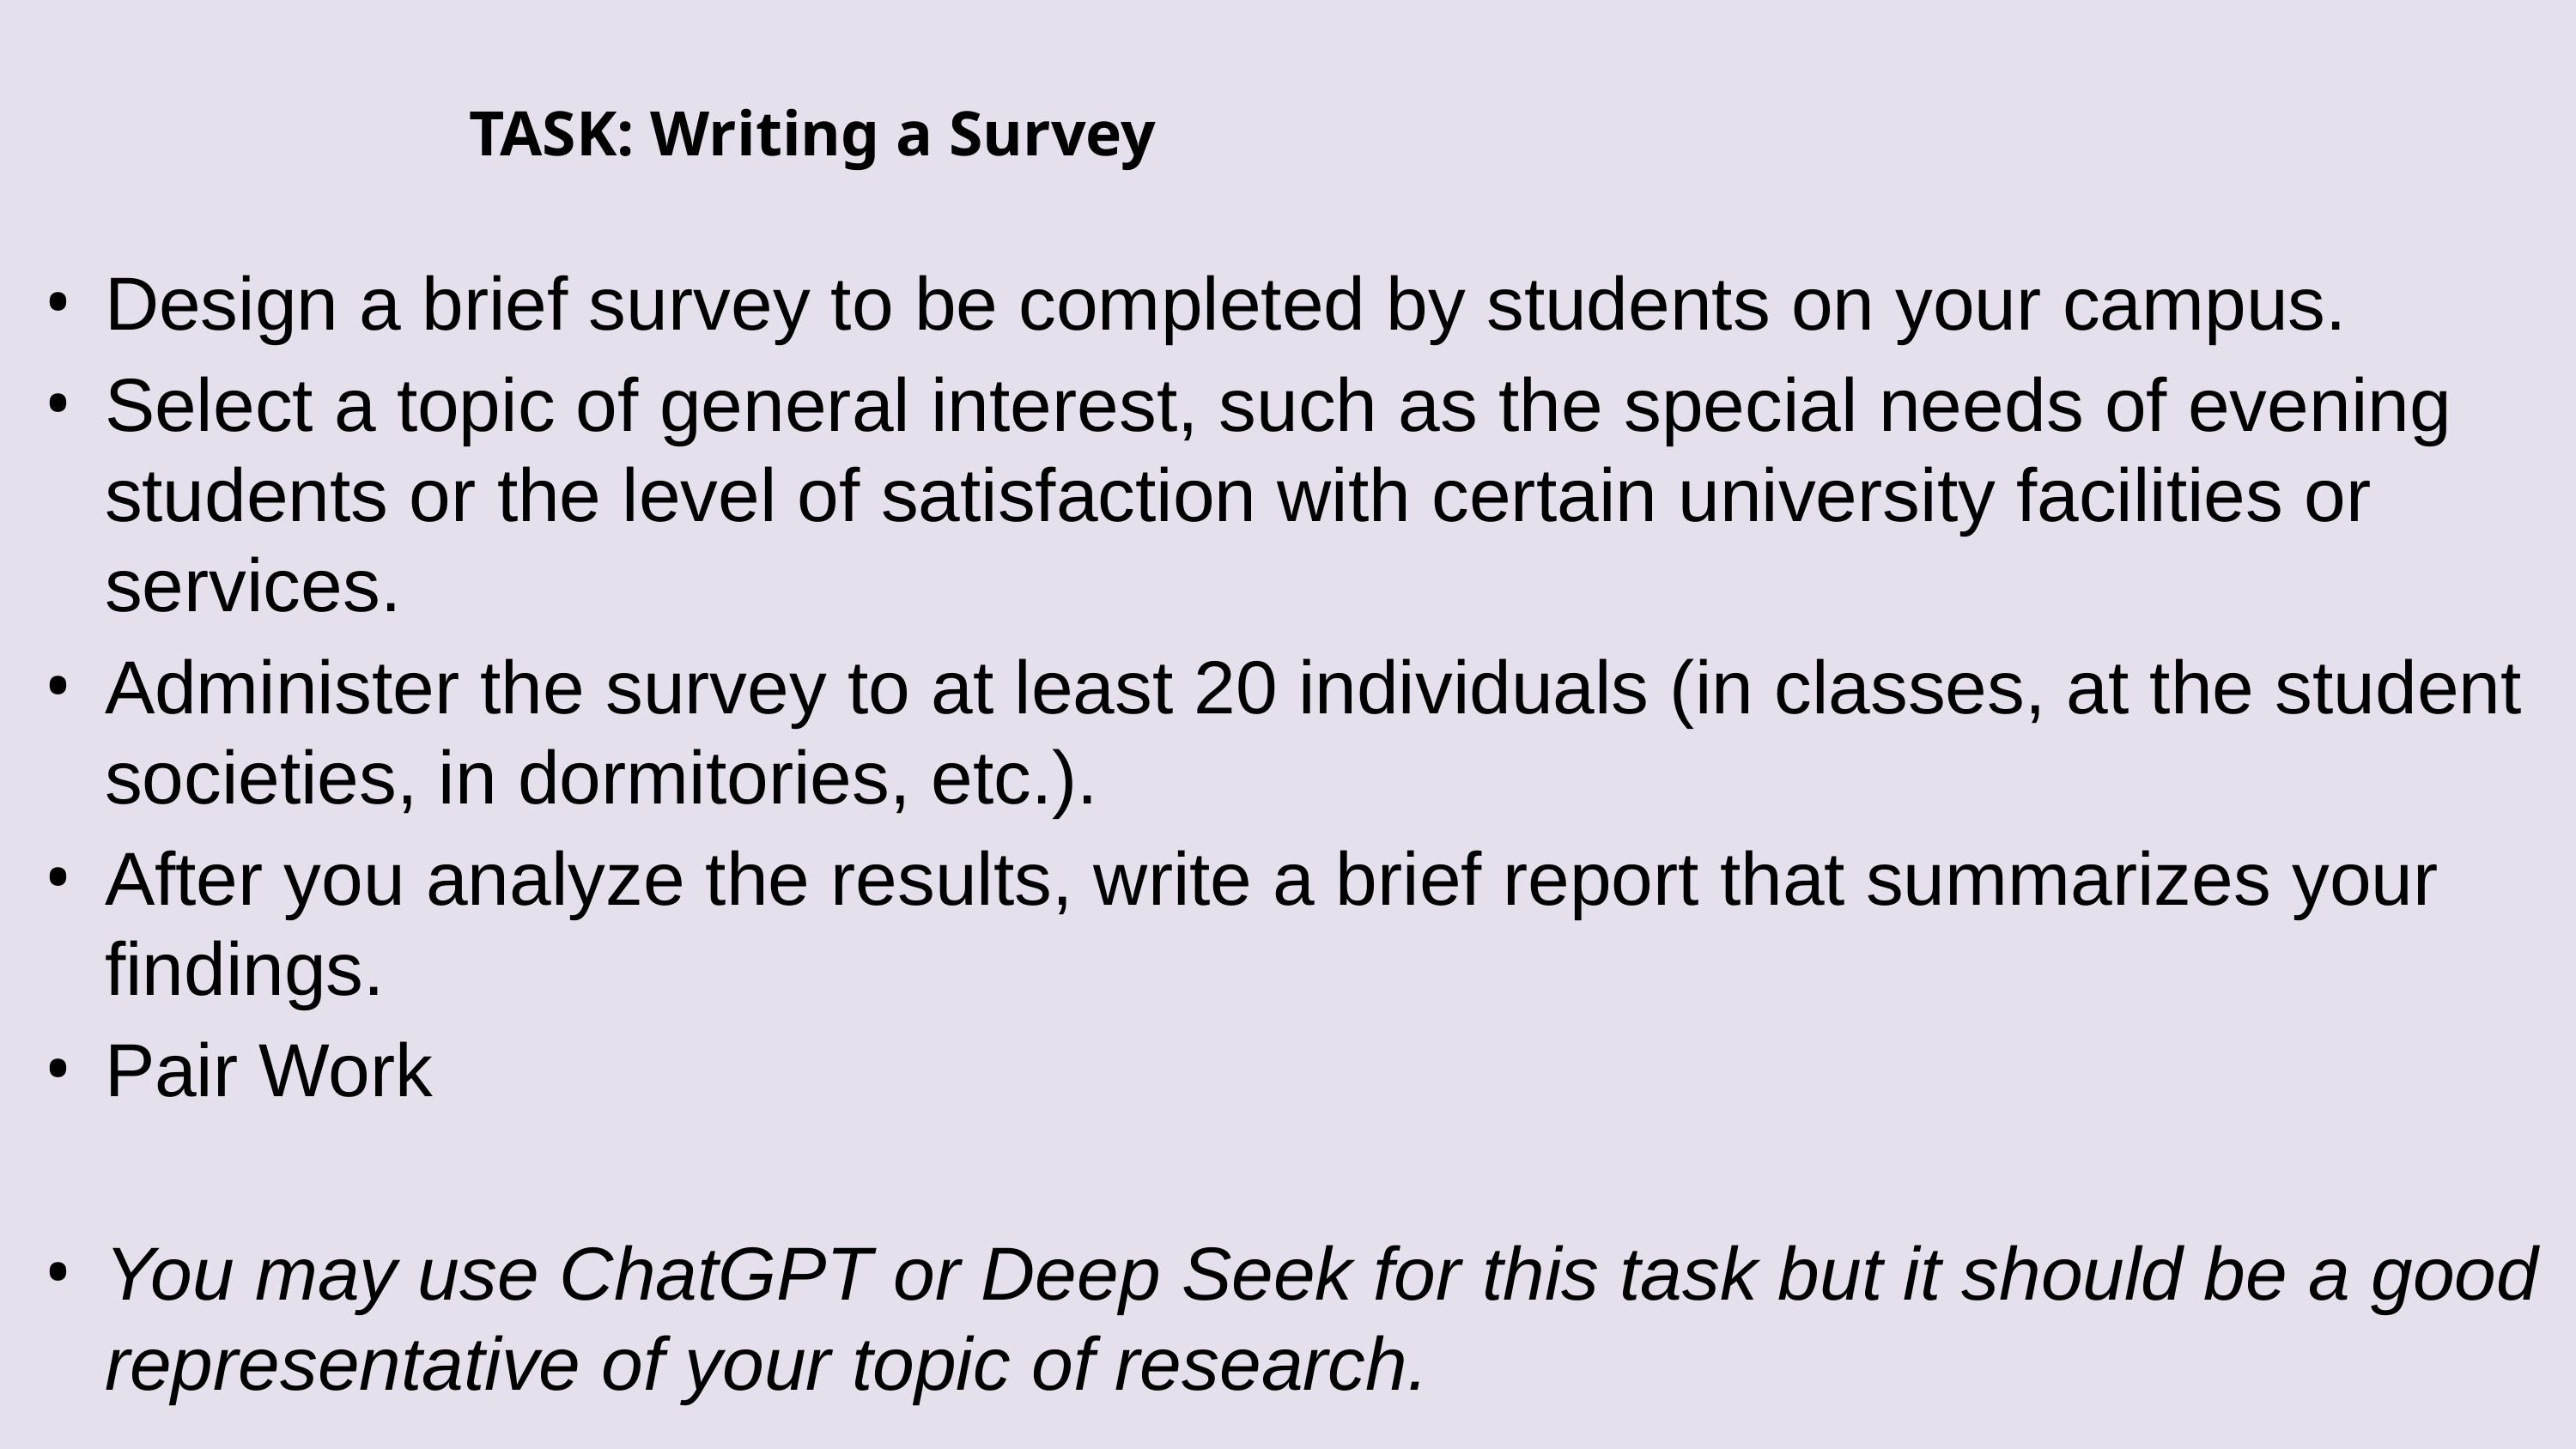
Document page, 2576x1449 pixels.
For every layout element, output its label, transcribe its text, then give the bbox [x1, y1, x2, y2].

title TASK: Writing a Survey [233, 87, 1393, 248]
list Design a brief survey to be completed by students on your campus. Select a topic of general interest, such as the special needs of evening students or the level of satisfaction with certain university facilities or services. Administer the survey to at least 20 individuals (in classes, at the student societies, in dormitories, etc.). After you analyze the results, write a brief report that summarizes your findings. Pair Work You may use ChatGPT or Deep Seek for this task but it should be a good representative of your topic of research. [27, 248, 2576, 1361]
